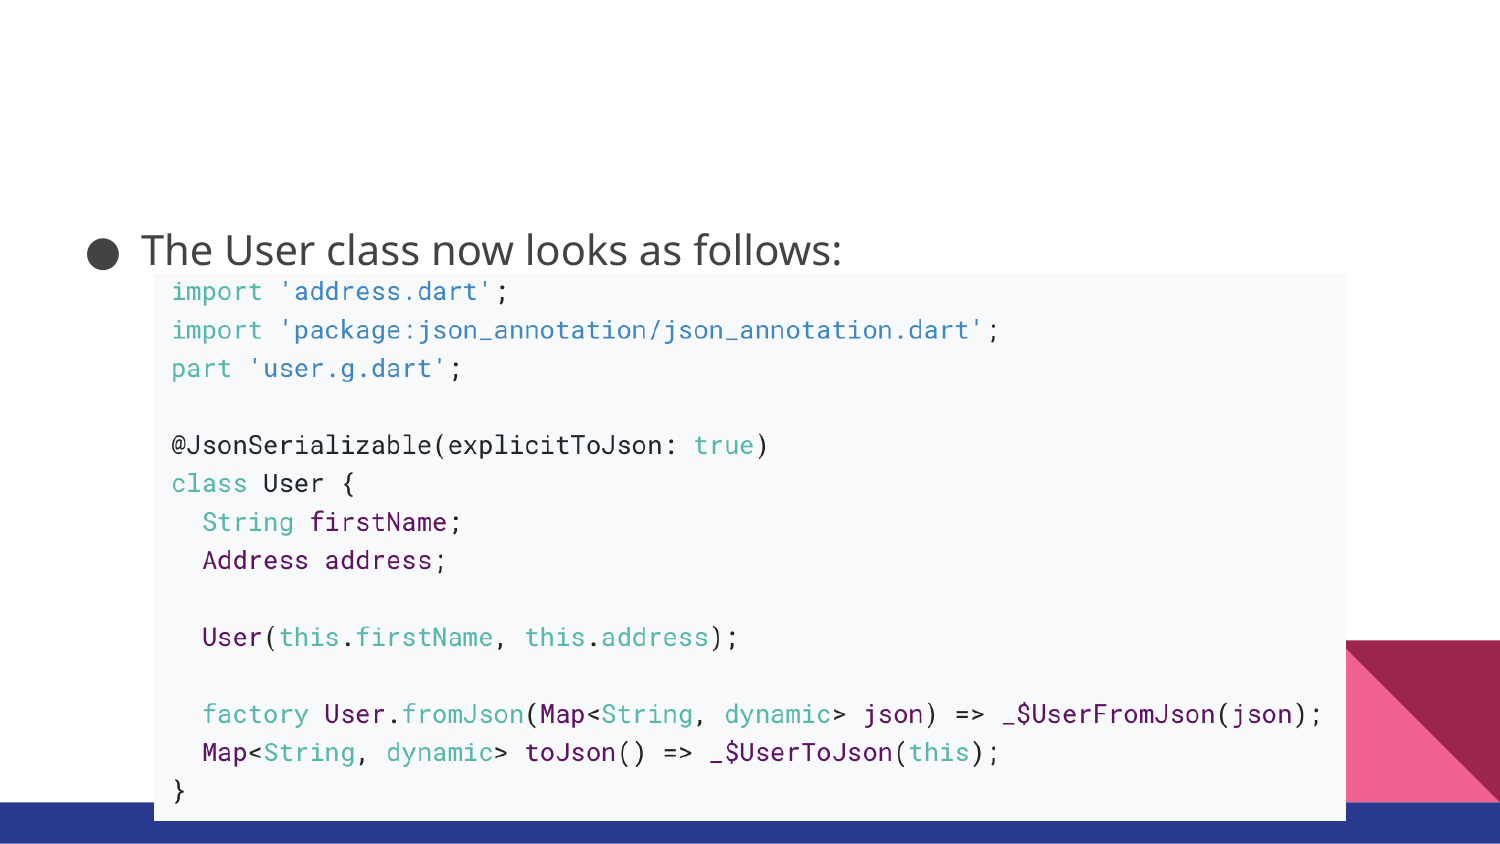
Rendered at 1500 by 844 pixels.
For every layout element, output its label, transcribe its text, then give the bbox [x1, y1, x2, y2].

list The User class now looks as follows: [51, 201, 1449, 750]
picture [154, 273, 1346, 821]
